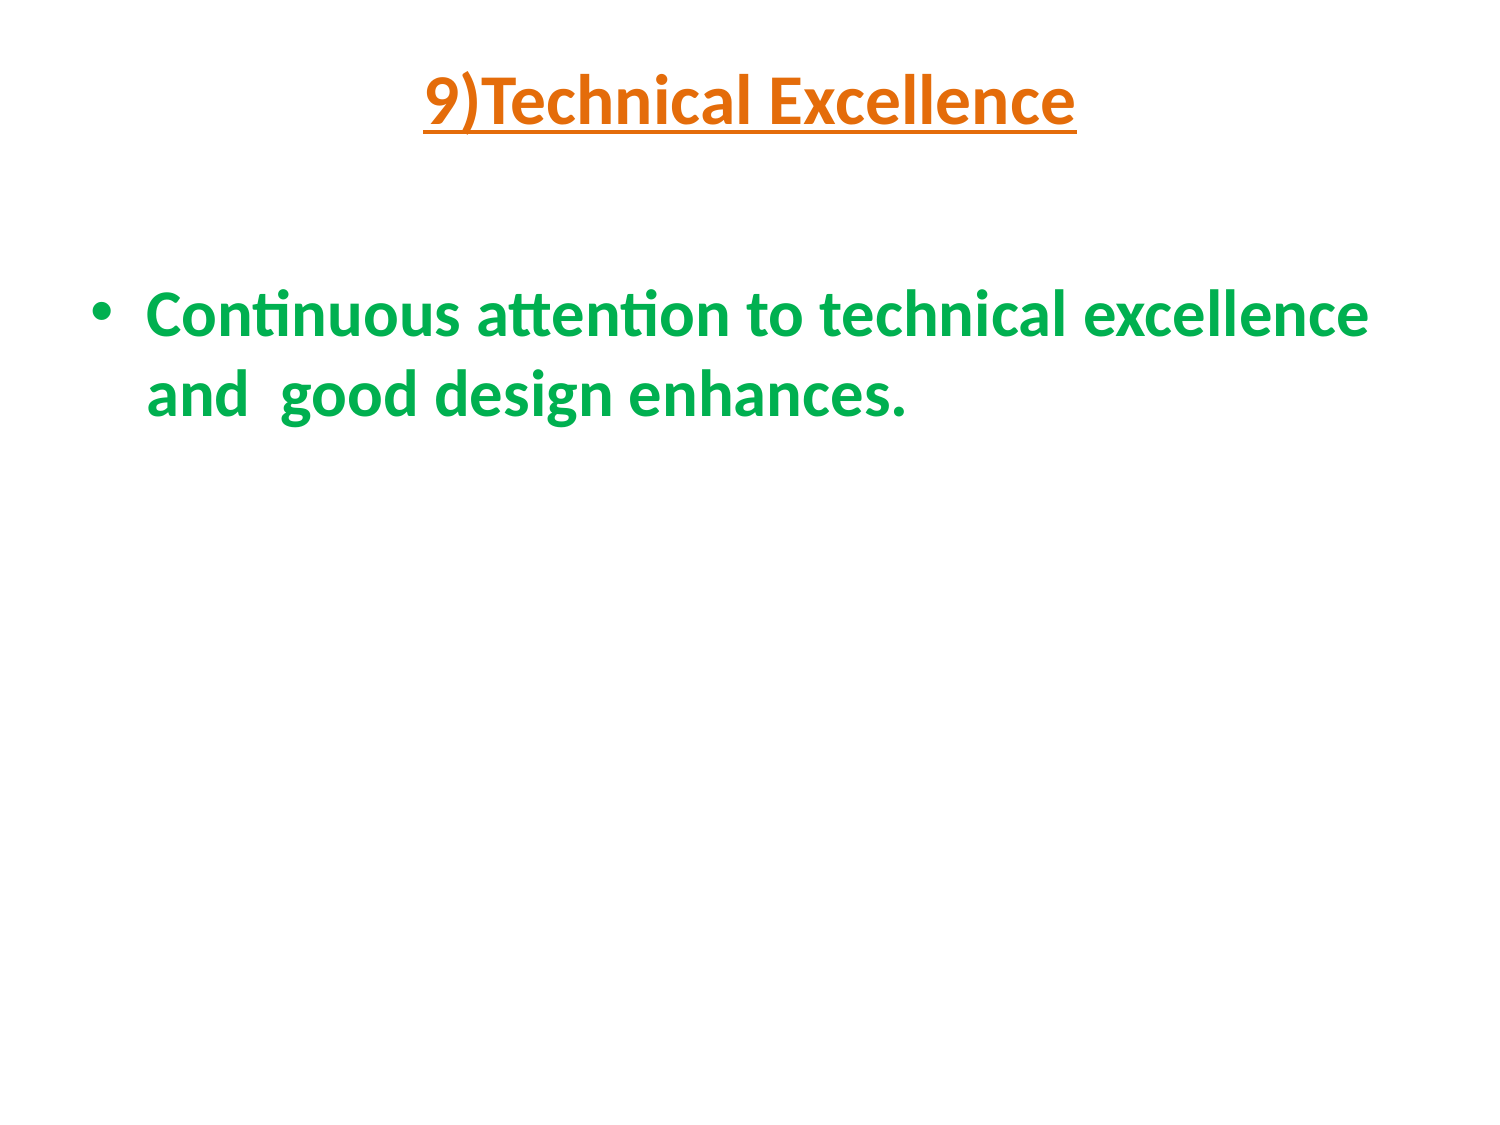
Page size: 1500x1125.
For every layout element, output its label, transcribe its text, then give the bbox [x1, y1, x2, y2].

list Continuous attention to technical excellence and good design enhances. [75, 262, 1425, 1005]
title 9)Technical Excellence [75, 45, 1425, 233]
